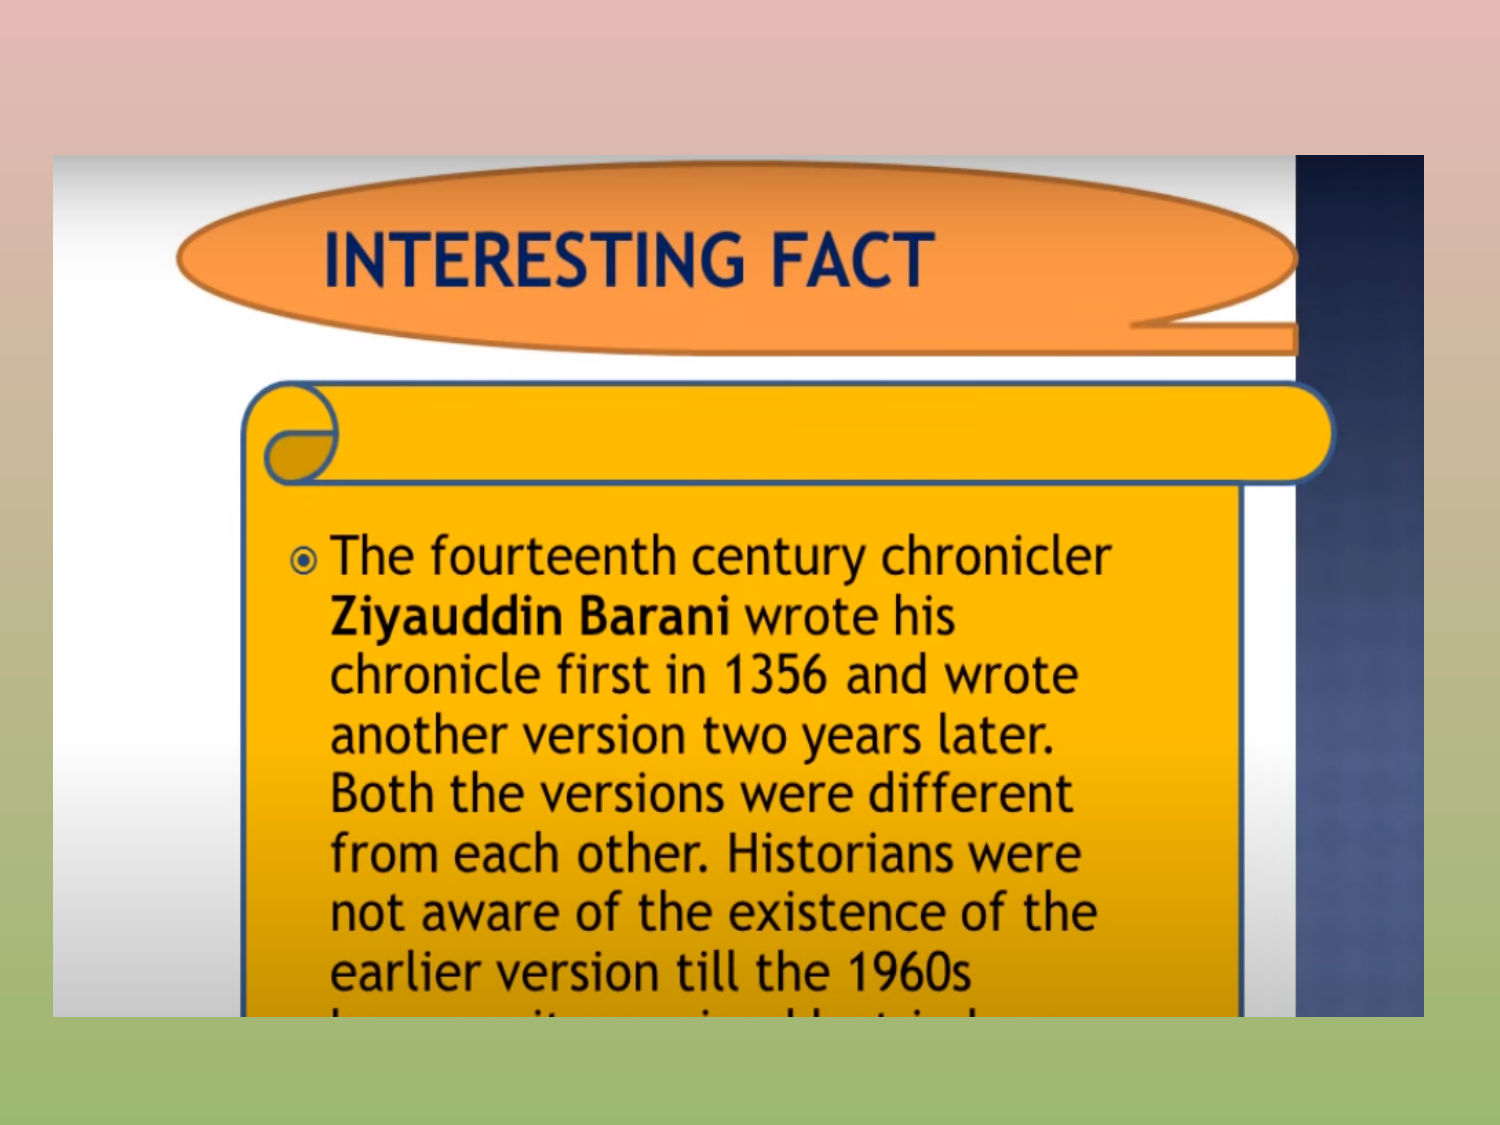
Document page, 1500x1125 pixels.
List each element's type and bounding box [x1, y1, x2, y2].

picture [52, 155, 1424, 1017]
